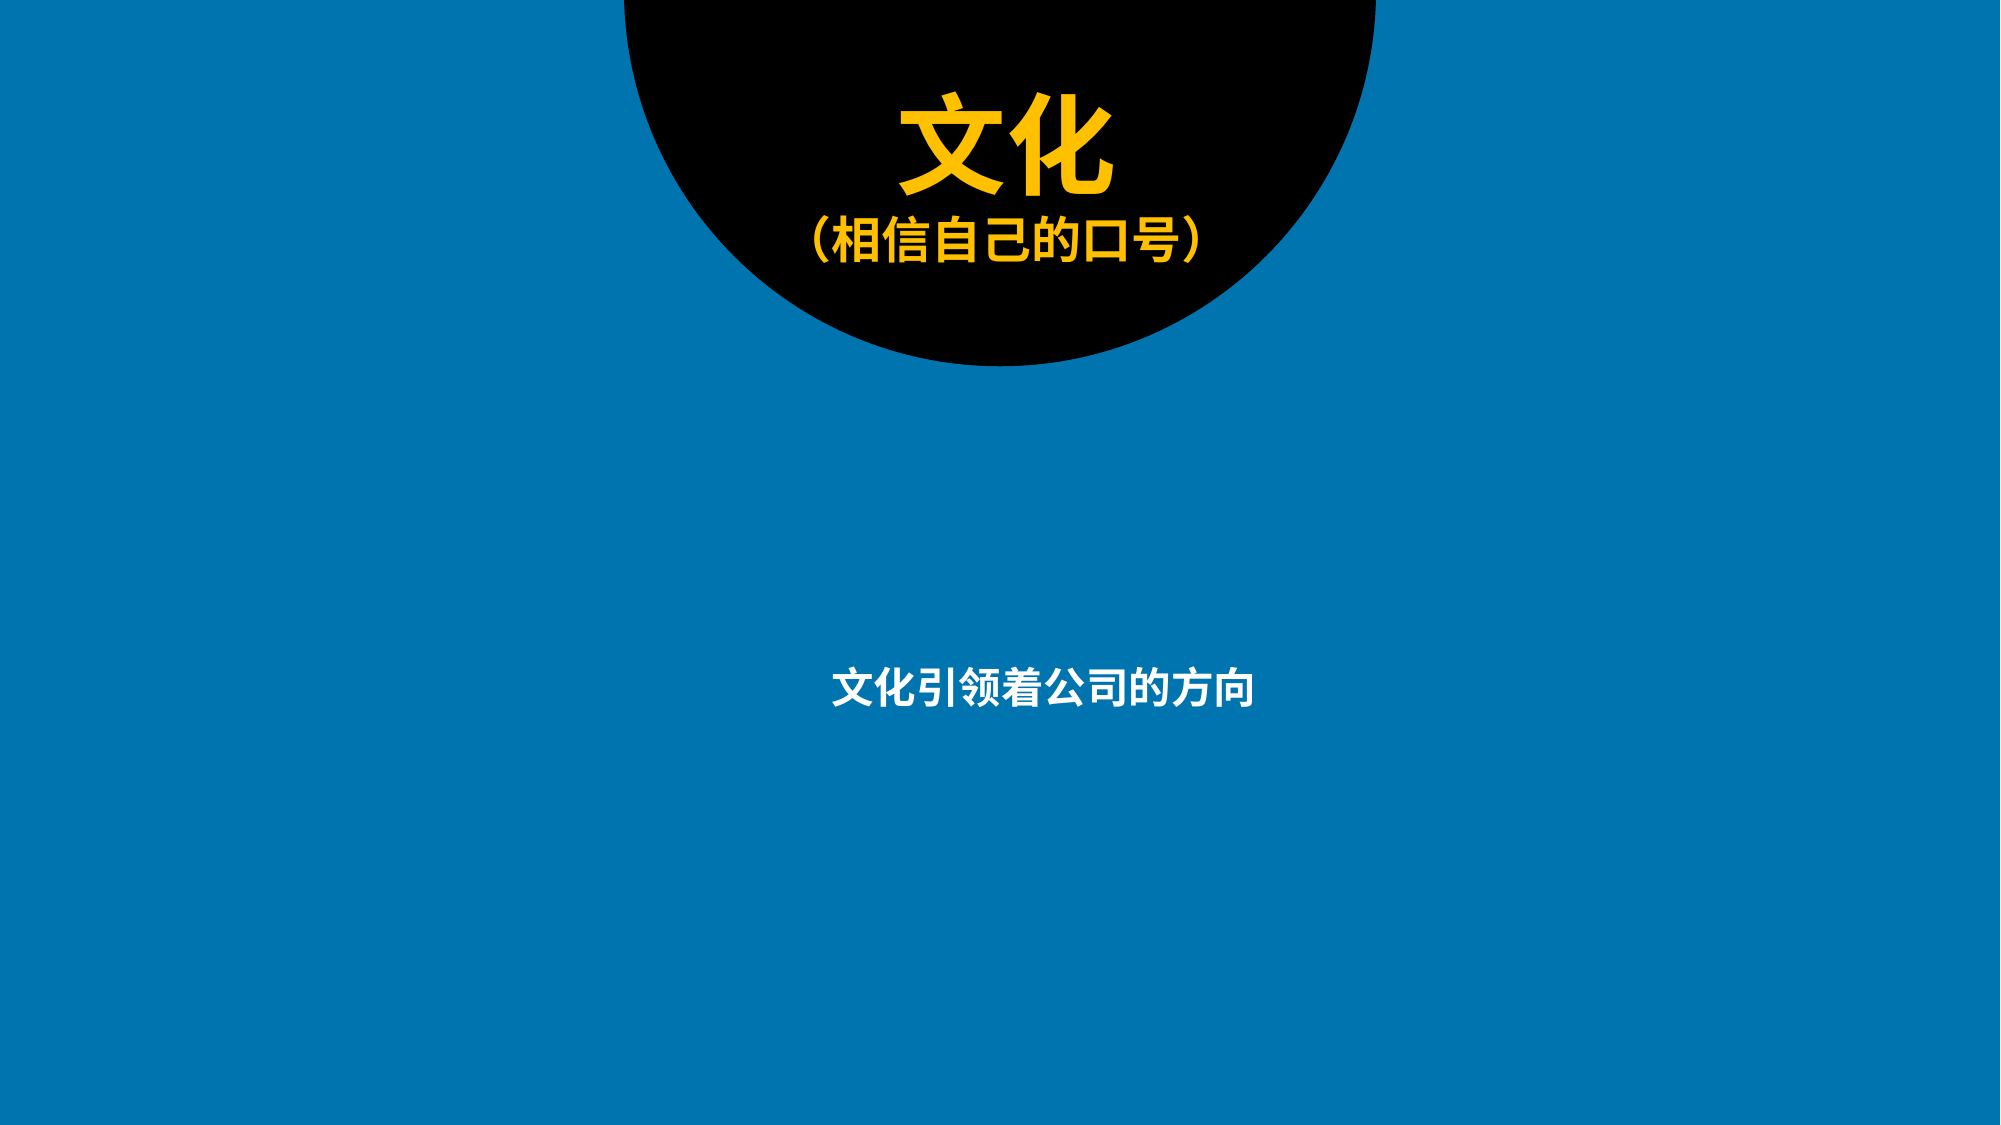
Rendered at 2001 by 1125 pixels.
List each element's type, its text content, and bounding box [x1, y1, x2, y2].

list 文化 （相信自己的口号） [741, 81, 1271, 279]
title 文化引领着公司的方向 [87, 559, 2000, 721]
